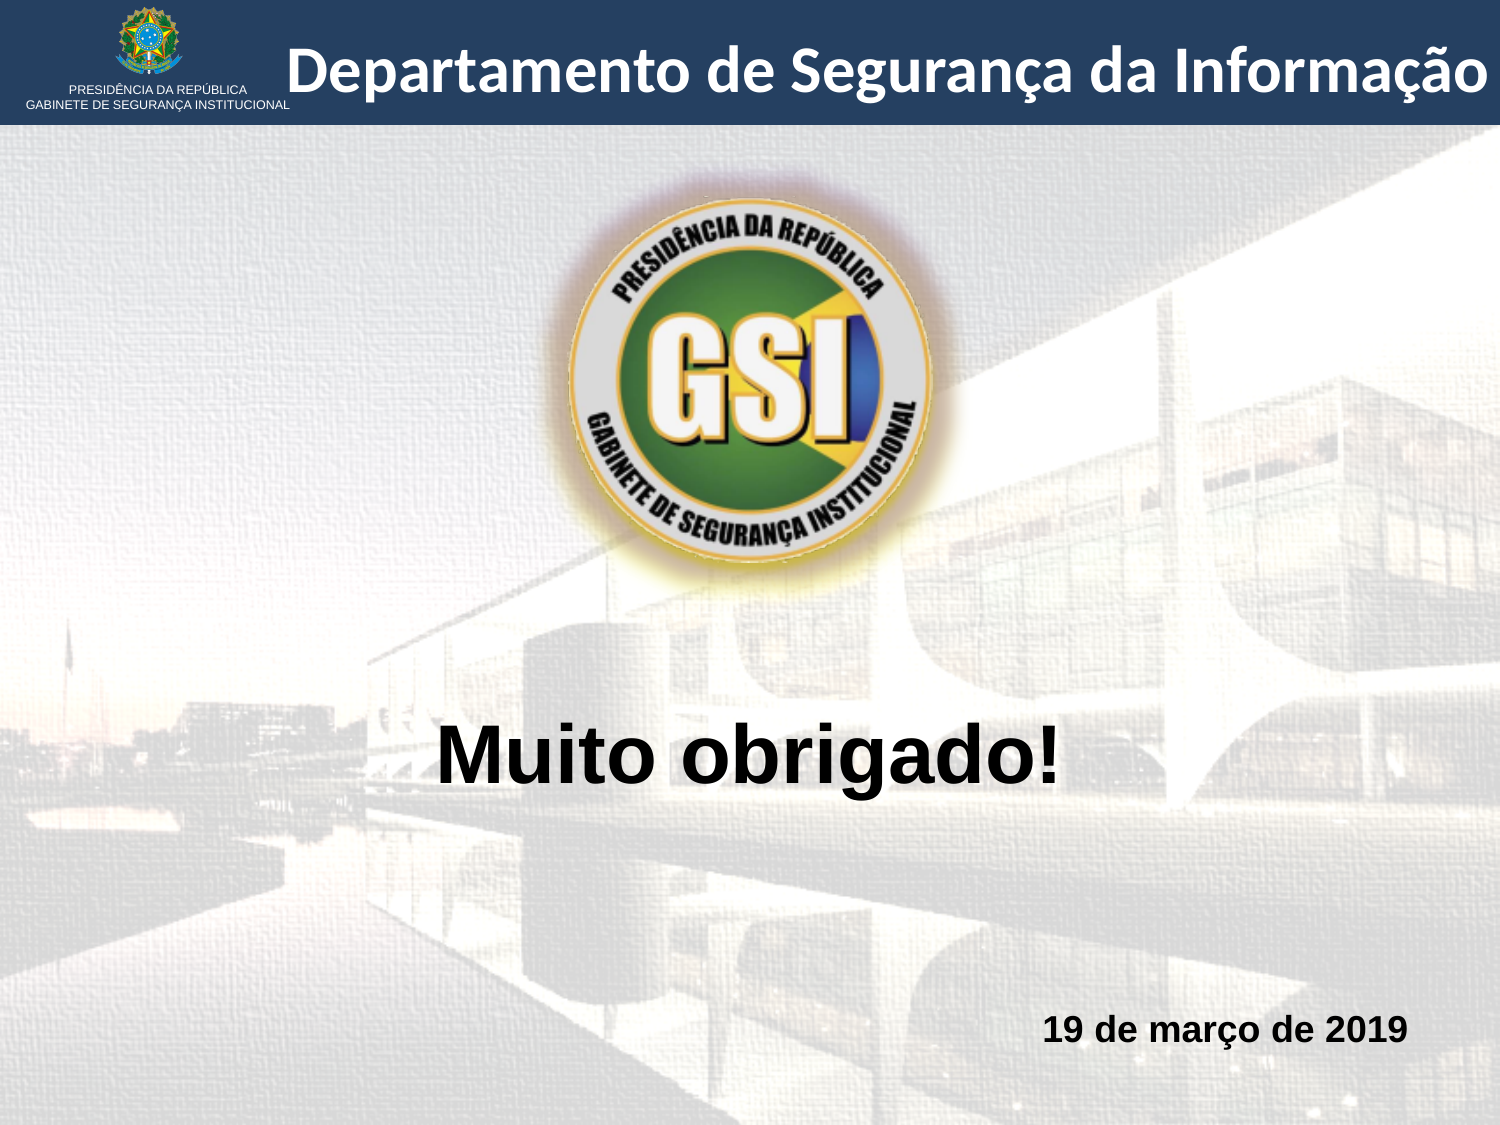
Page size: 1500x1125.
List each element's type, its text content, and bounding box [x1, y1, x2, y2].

picture [0, 125, 1500, 1125]
title Departamento de Segurança da Informação [265, 17, 1500, 114]
picture [113, 5, 185, 76]
